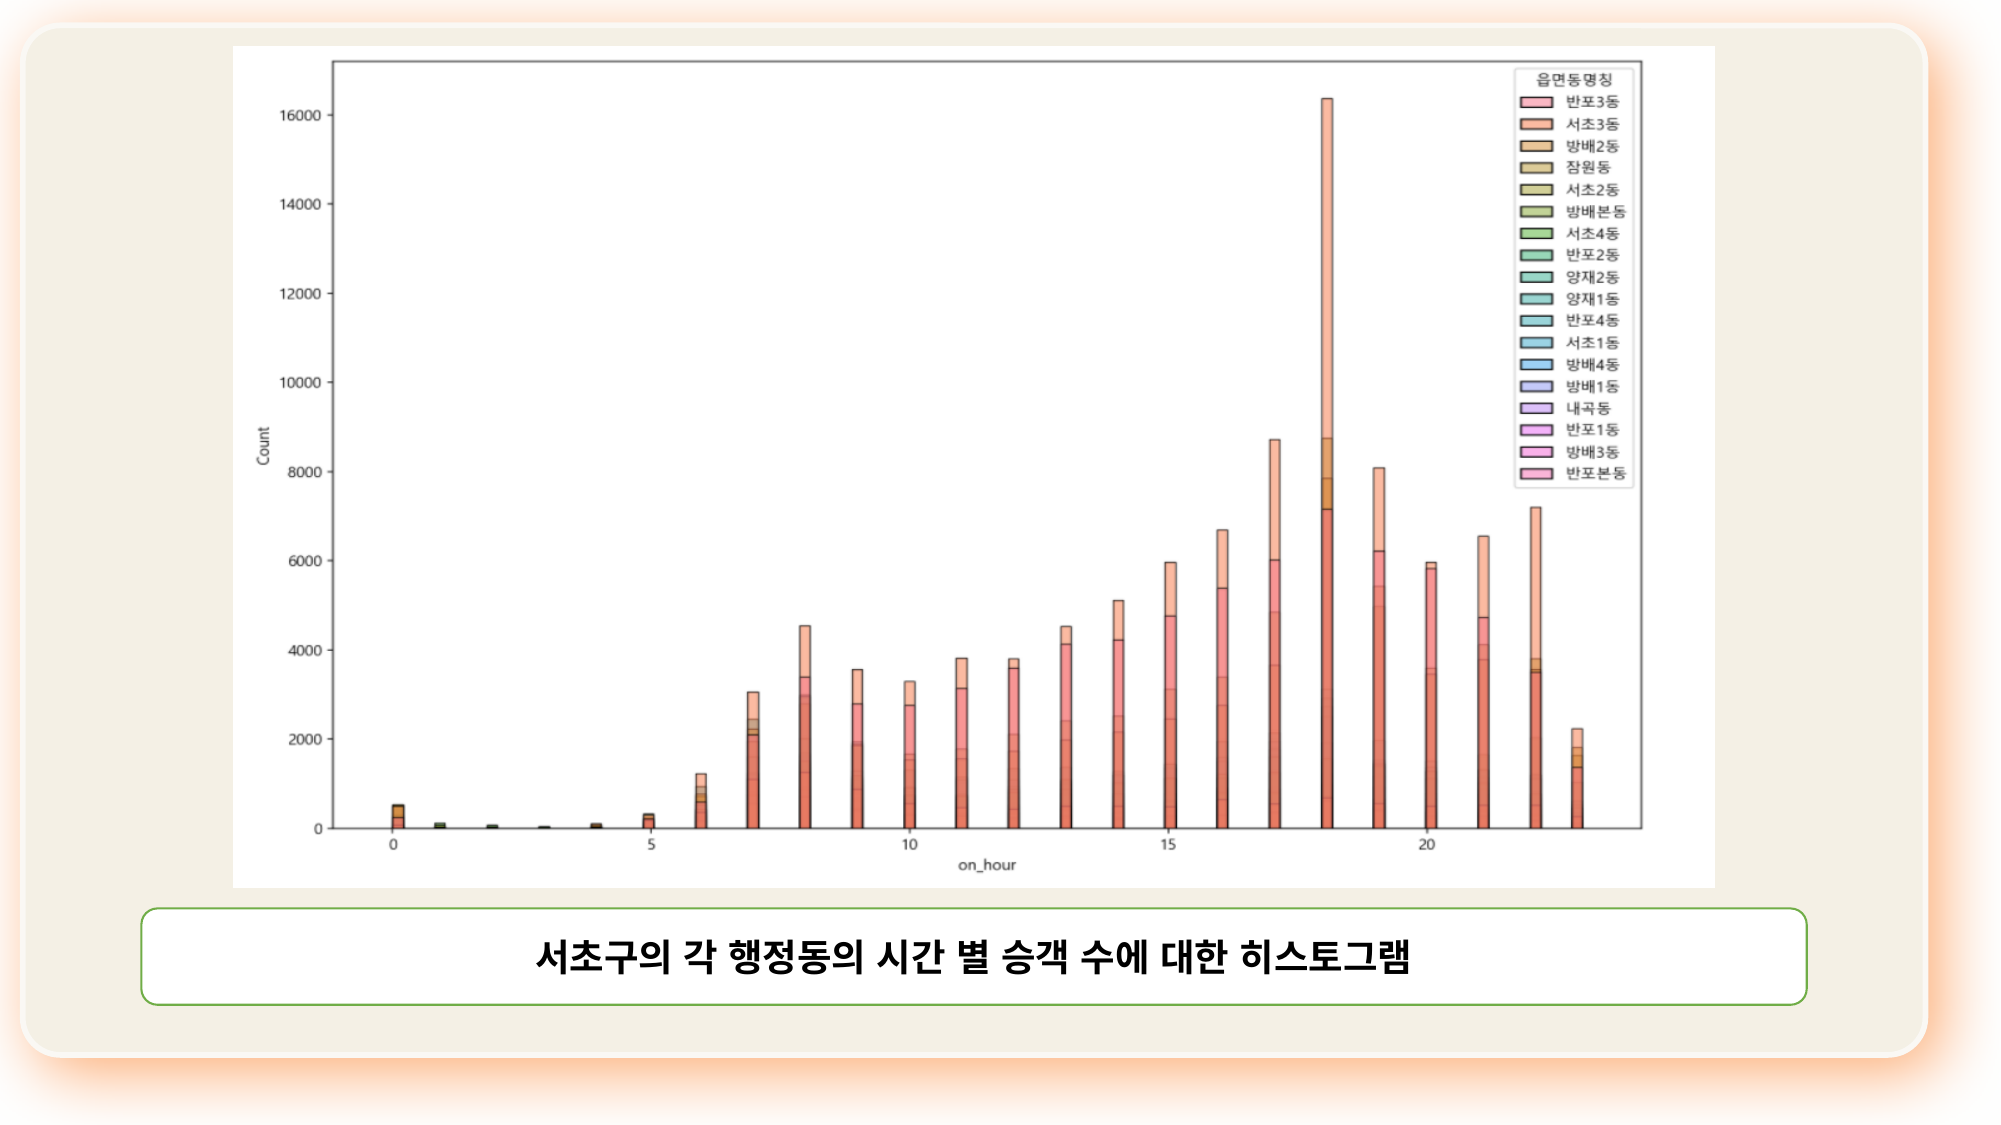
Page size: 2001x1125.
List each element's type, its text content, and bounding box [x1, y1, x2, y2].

text_box 서초구의 각 행정동의 시간 별 승객 수에 대한 히스토그램 [140, 907, 1808, 1006]
picture [233, 46, 1715, 888]
text_box [21, 24, 1927, 1056]
